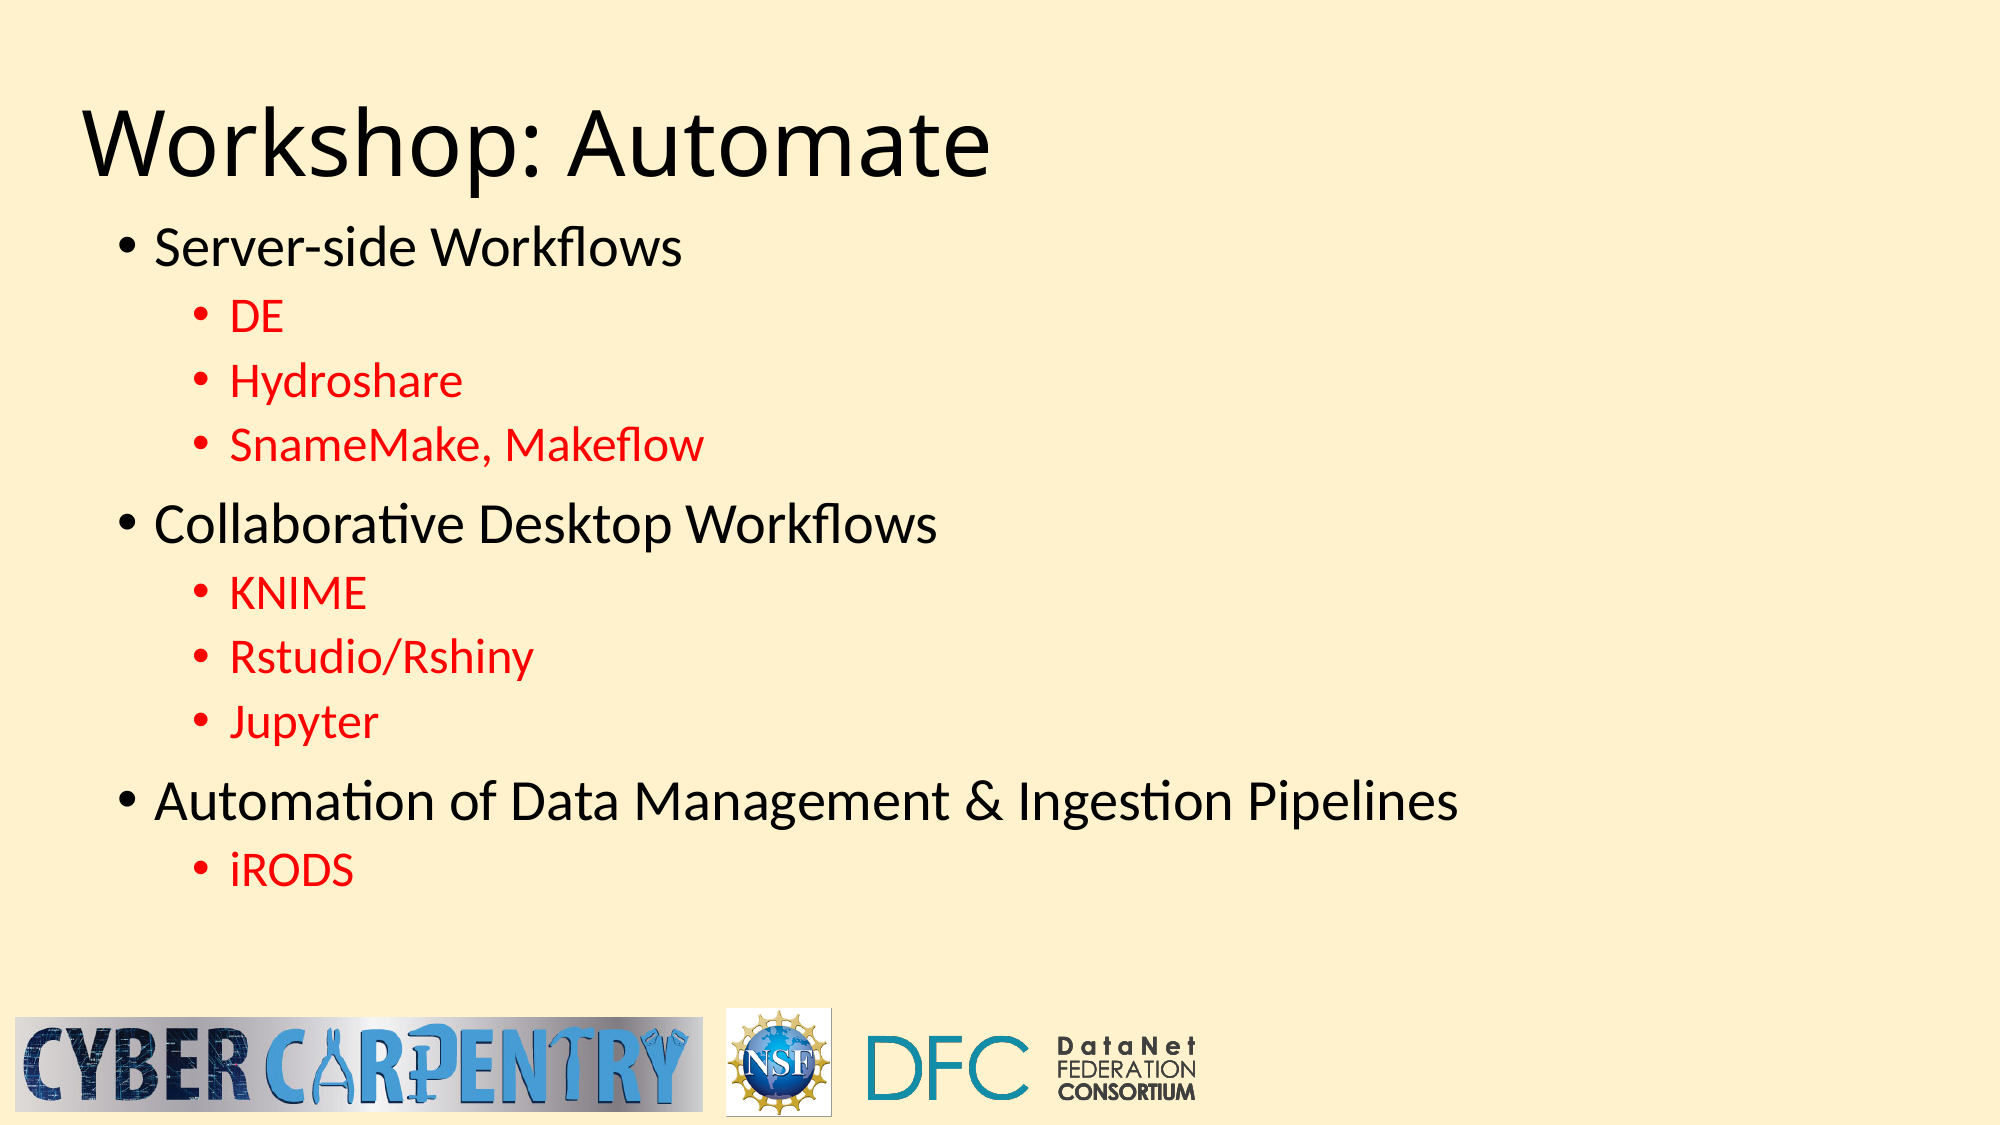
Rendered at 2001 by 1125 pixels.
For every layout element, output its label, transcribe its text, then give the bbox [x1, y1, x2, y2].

picture [15, 1017, 703, 1112]
title Workshop: Automate [66, 38, 1792, 256]
list Server-side Workflows DE Hydroshare SnameMake, Makeflow Collaborative Desktop Workflows KNIME Rstudio/Rshiny Jupyter Automation of Data Management & Ingestion Pipelines iRODS [101, 208, 1827, 923]
picture [868, 1026, 1202, 1108]
